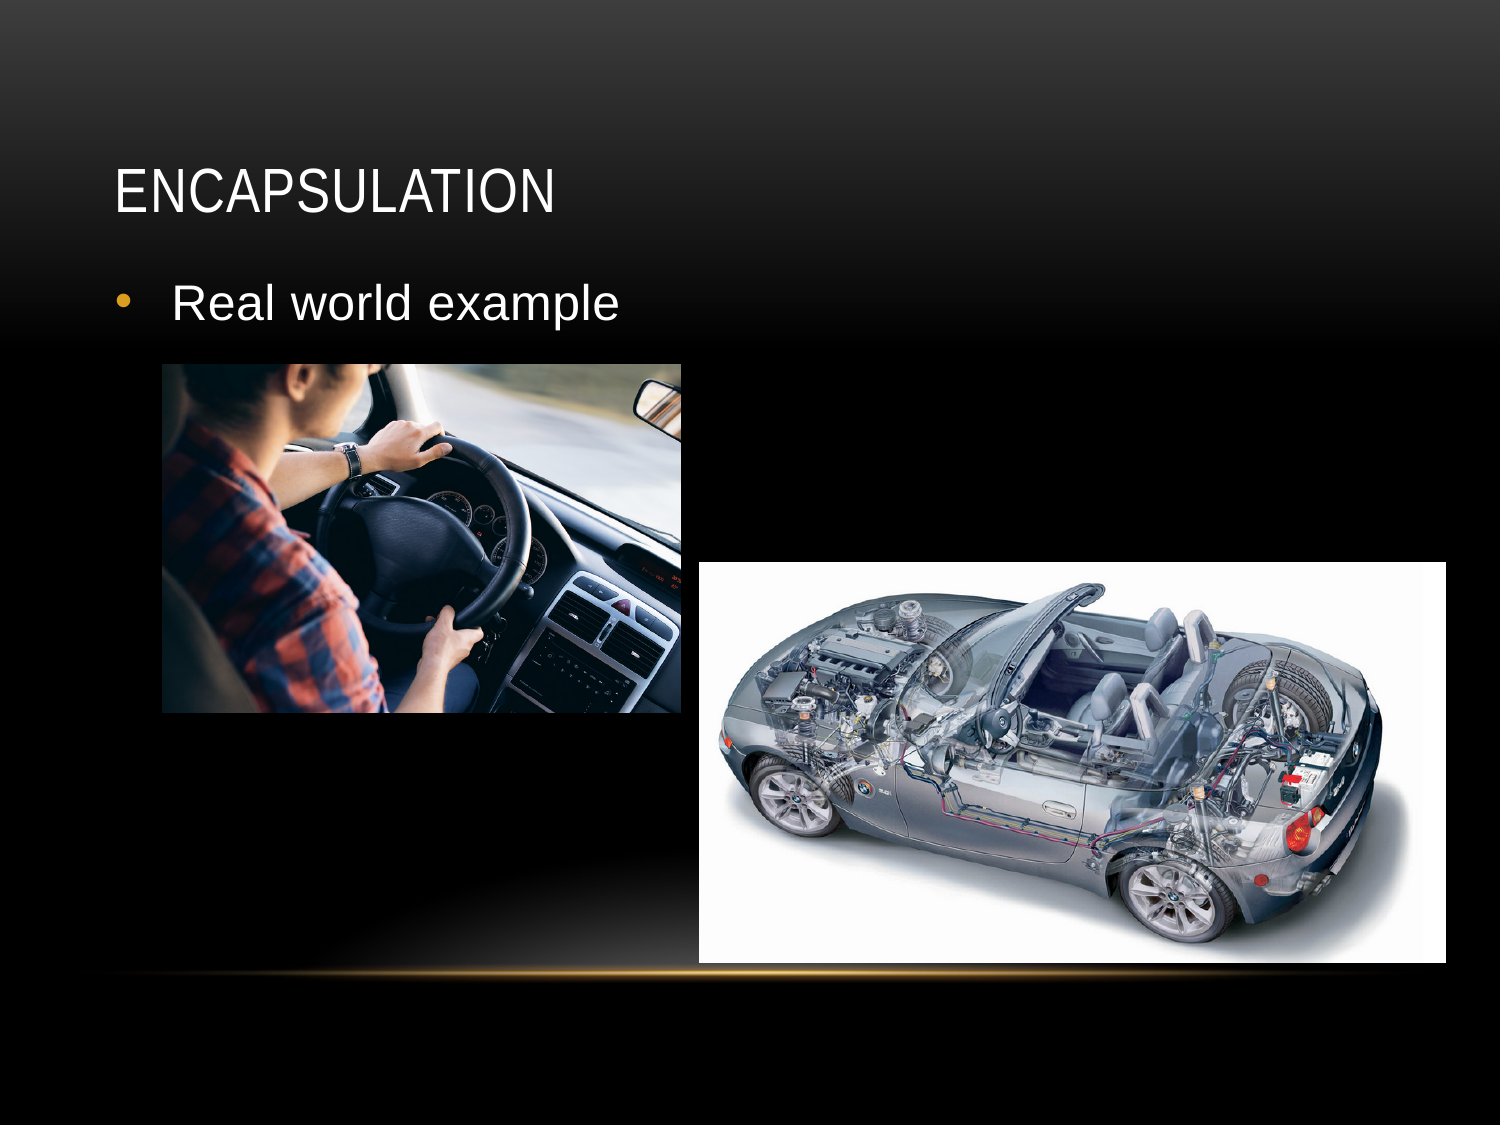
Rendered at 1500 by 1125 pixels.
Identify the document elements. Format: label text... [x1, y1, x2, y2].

list Real world example [99, 262, 1400, 938]
picture [0, 0, 1500, 1125]
title Encapsulation [99, 45, 1400, 233]
